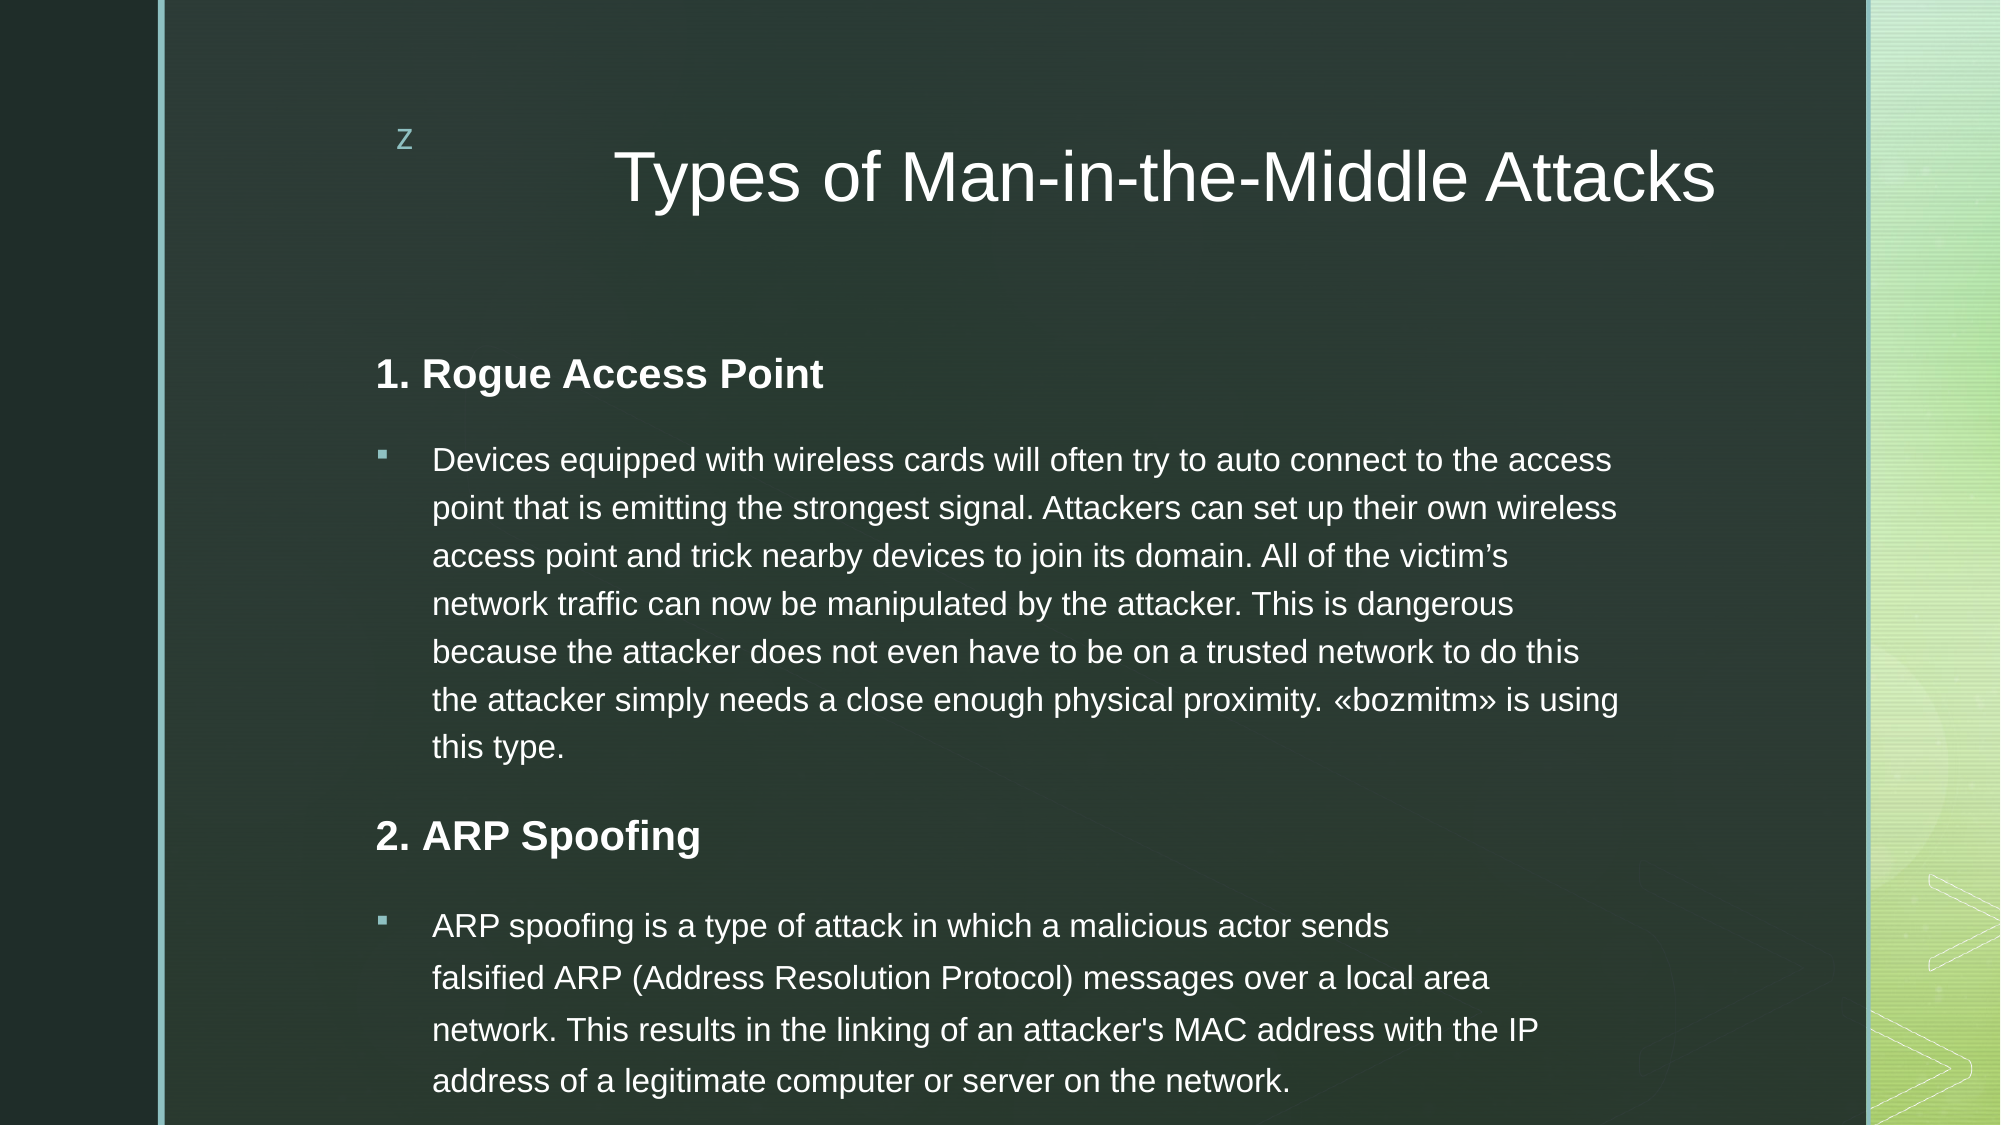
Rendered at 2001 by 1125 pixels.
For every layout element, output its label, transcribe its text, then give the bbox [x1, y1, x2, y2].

list 1. Rogue Access Point Devices equipped with wireless cards will often try to auto connect to the access point that is emitting the strongest signal. Attackers can set up their own wireless access point and trick nearby devices to join its domain. All of the victim’s network traffic can now be manipulated by the attacker. This is dangerous because the attacker does not even have to be on a trusted network to do this the attacker simply needs a close enough physical proximity. «bozmitm» is using this type. 2. ARP Spoofing ARP spoofing is a type of attack in which a malicious actor sends falsified ARP (Address Resolution Protocol) messages over a local area network. This results in the linking of an attacker's MAC address with the IP address of a legitimate computer or server on the network. [360, 329, 1640, 1125]
title Types of Man-in-the-Middle Attacks [428, 132, 1734, 310]
picture [1871, 0, 2001, 1125]
